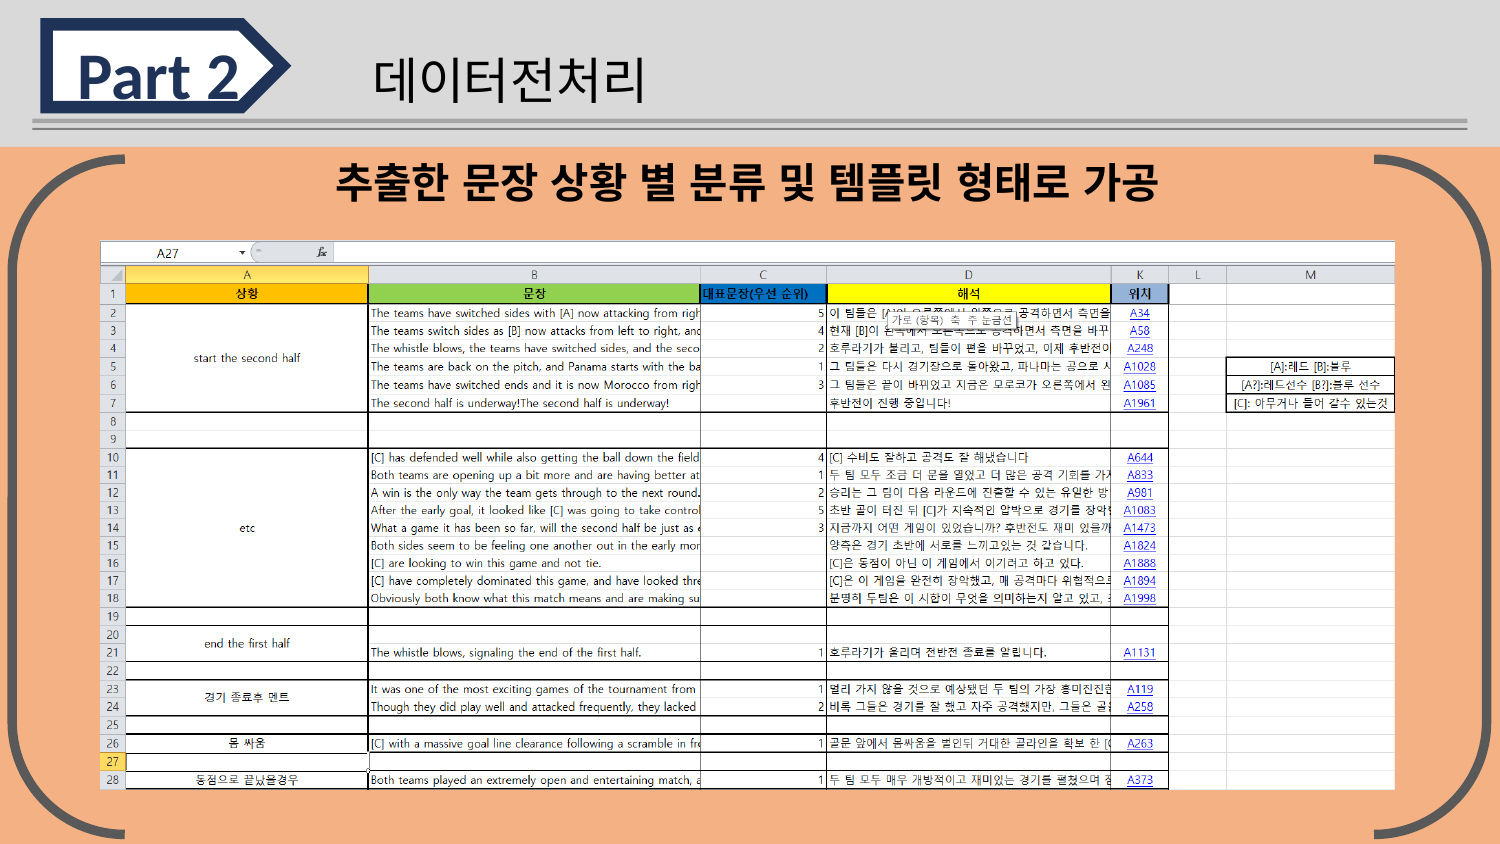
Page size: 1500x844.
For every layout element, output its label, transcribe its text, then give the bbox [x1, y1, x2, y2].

picture [100, 240, 1395, 790]
list 데이터전처리 [356, 48, 1434, 118]
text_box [46, 24, 283, 122]
text_box [11, 158, 1488, 835]
text_box 추출한 문장 상황 별 분류 및 템플릿 형태로 가공 [164, 149, 1331, 215]
text_box [0, 146, 1500, 844]
